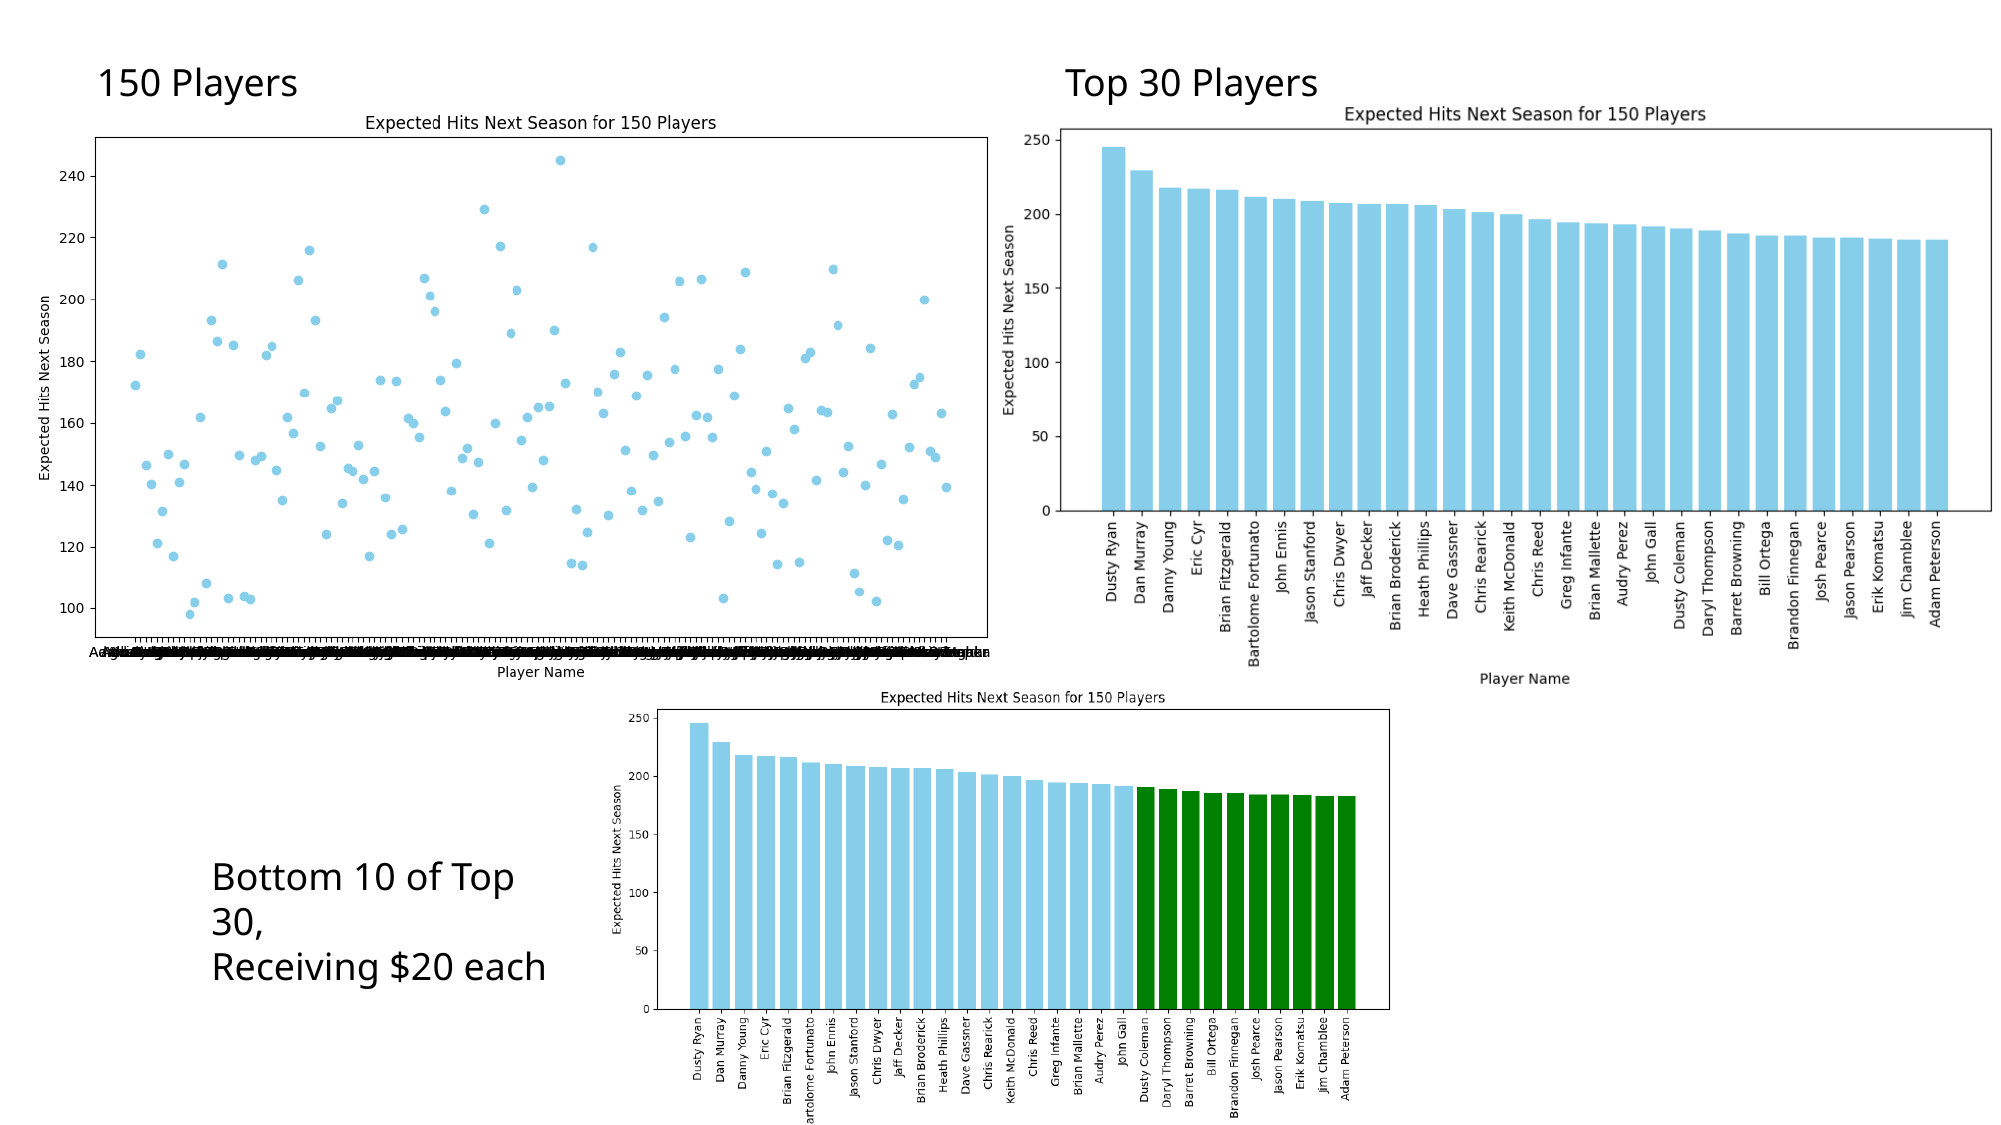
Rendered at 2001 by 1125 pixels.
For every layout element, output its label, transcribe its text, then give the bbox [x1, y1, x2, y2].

picture [29, 96, 2000, 1125]
text_box Top 30 Players [1057, 51, 1327, 96]
text_box Bottom 10 of Top 30, Receiving $20 each [203, 845, 574, 996]
text_box 150 Players [89, 51, 306, 105]
